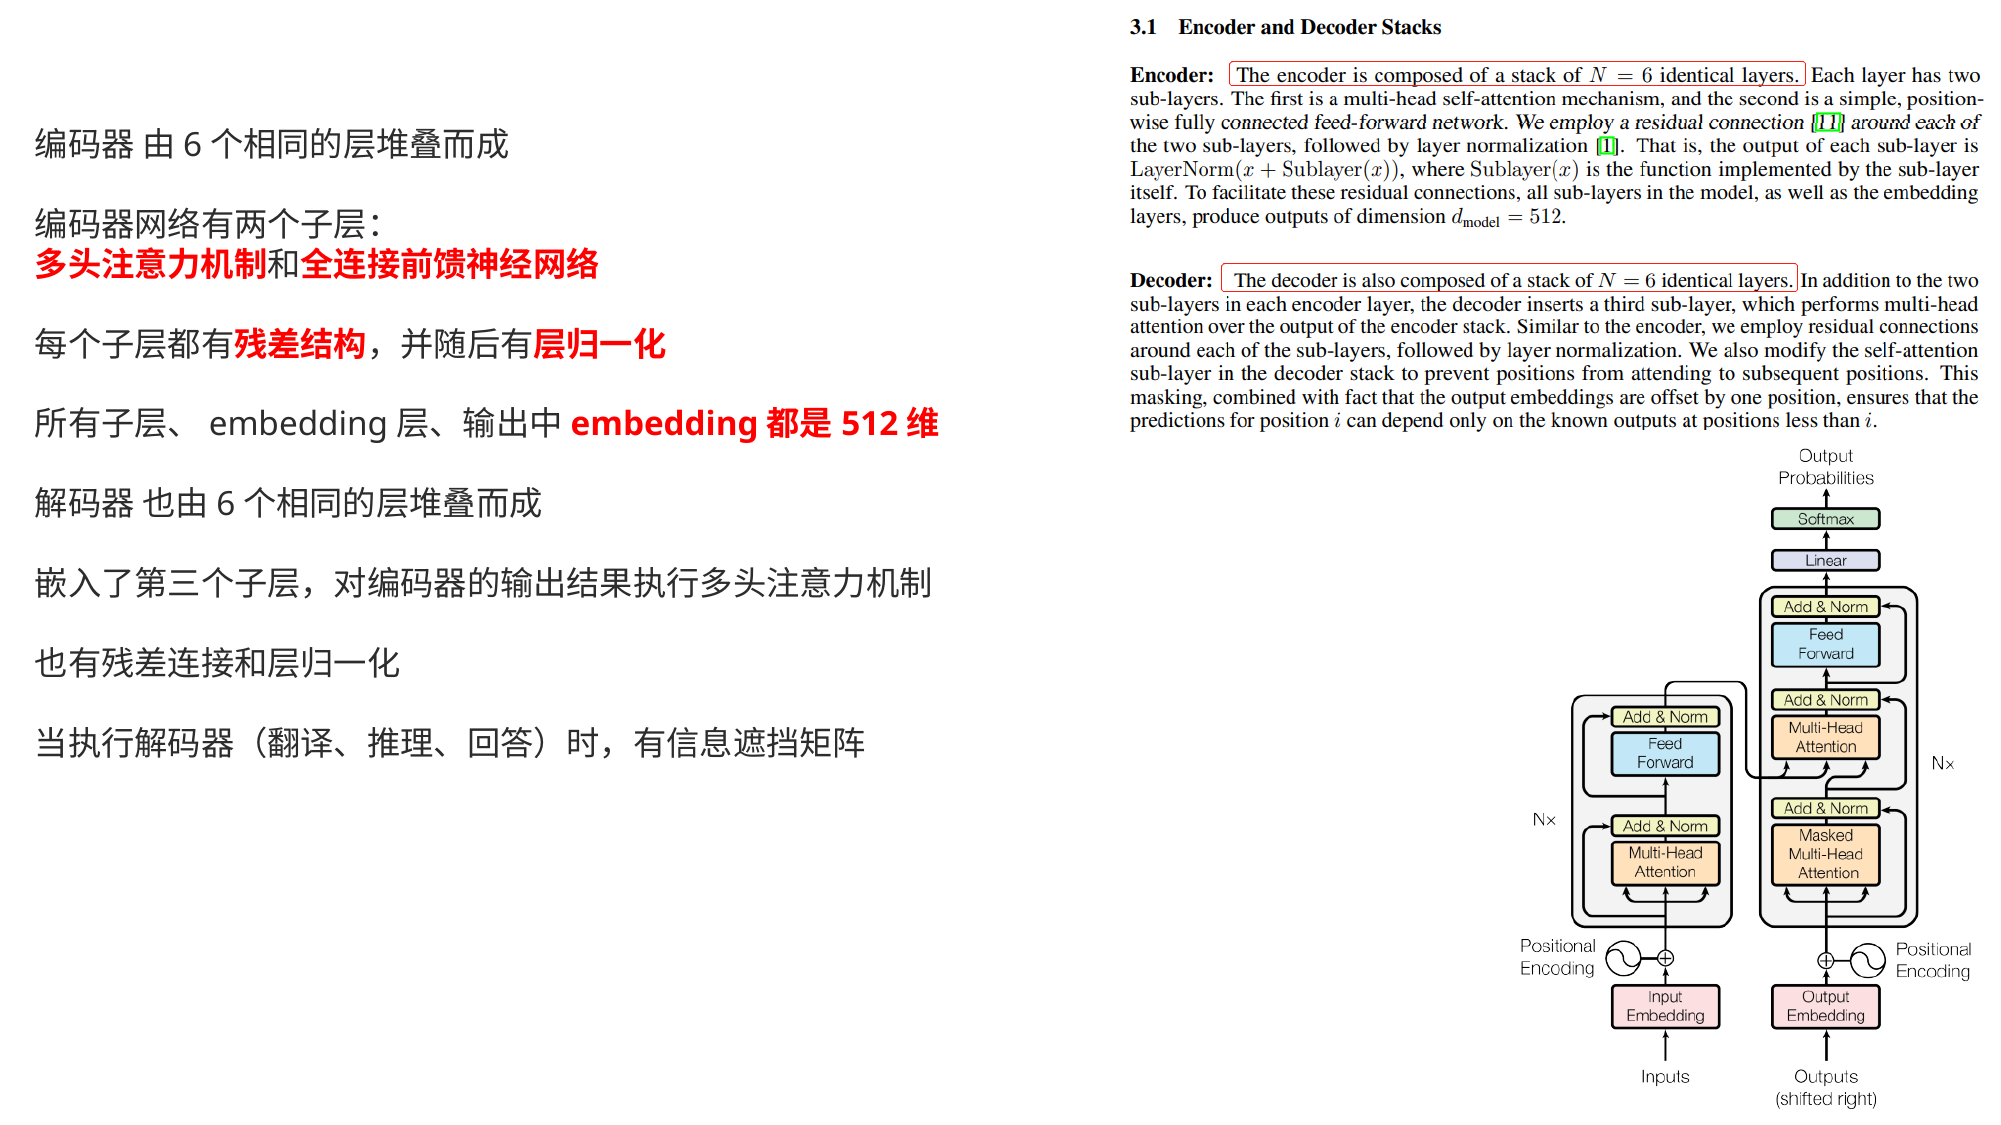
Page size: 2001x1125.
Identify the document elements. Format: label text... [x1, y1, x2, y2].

picture [1114, 10, 1998, 1124]
text_box 编码器 由6个相同的层堆叠而成 编码器网络有两个子层： 多头注意力机制和全连接前馈神经网络 每个子层都有残差结构，并随后有层归一化 所有子层、embedding层、输出中embedding都是512维 解码器 也由6个相同的层堆叠而成 嵌入了第三个子层，对编码器的输出结果执行多头注意力机制 也有残差连接和层归一化 当执行解码器（翻译、推理、回答）时，有信息遮挡矩阵 [19, 115, 1021, 770]
